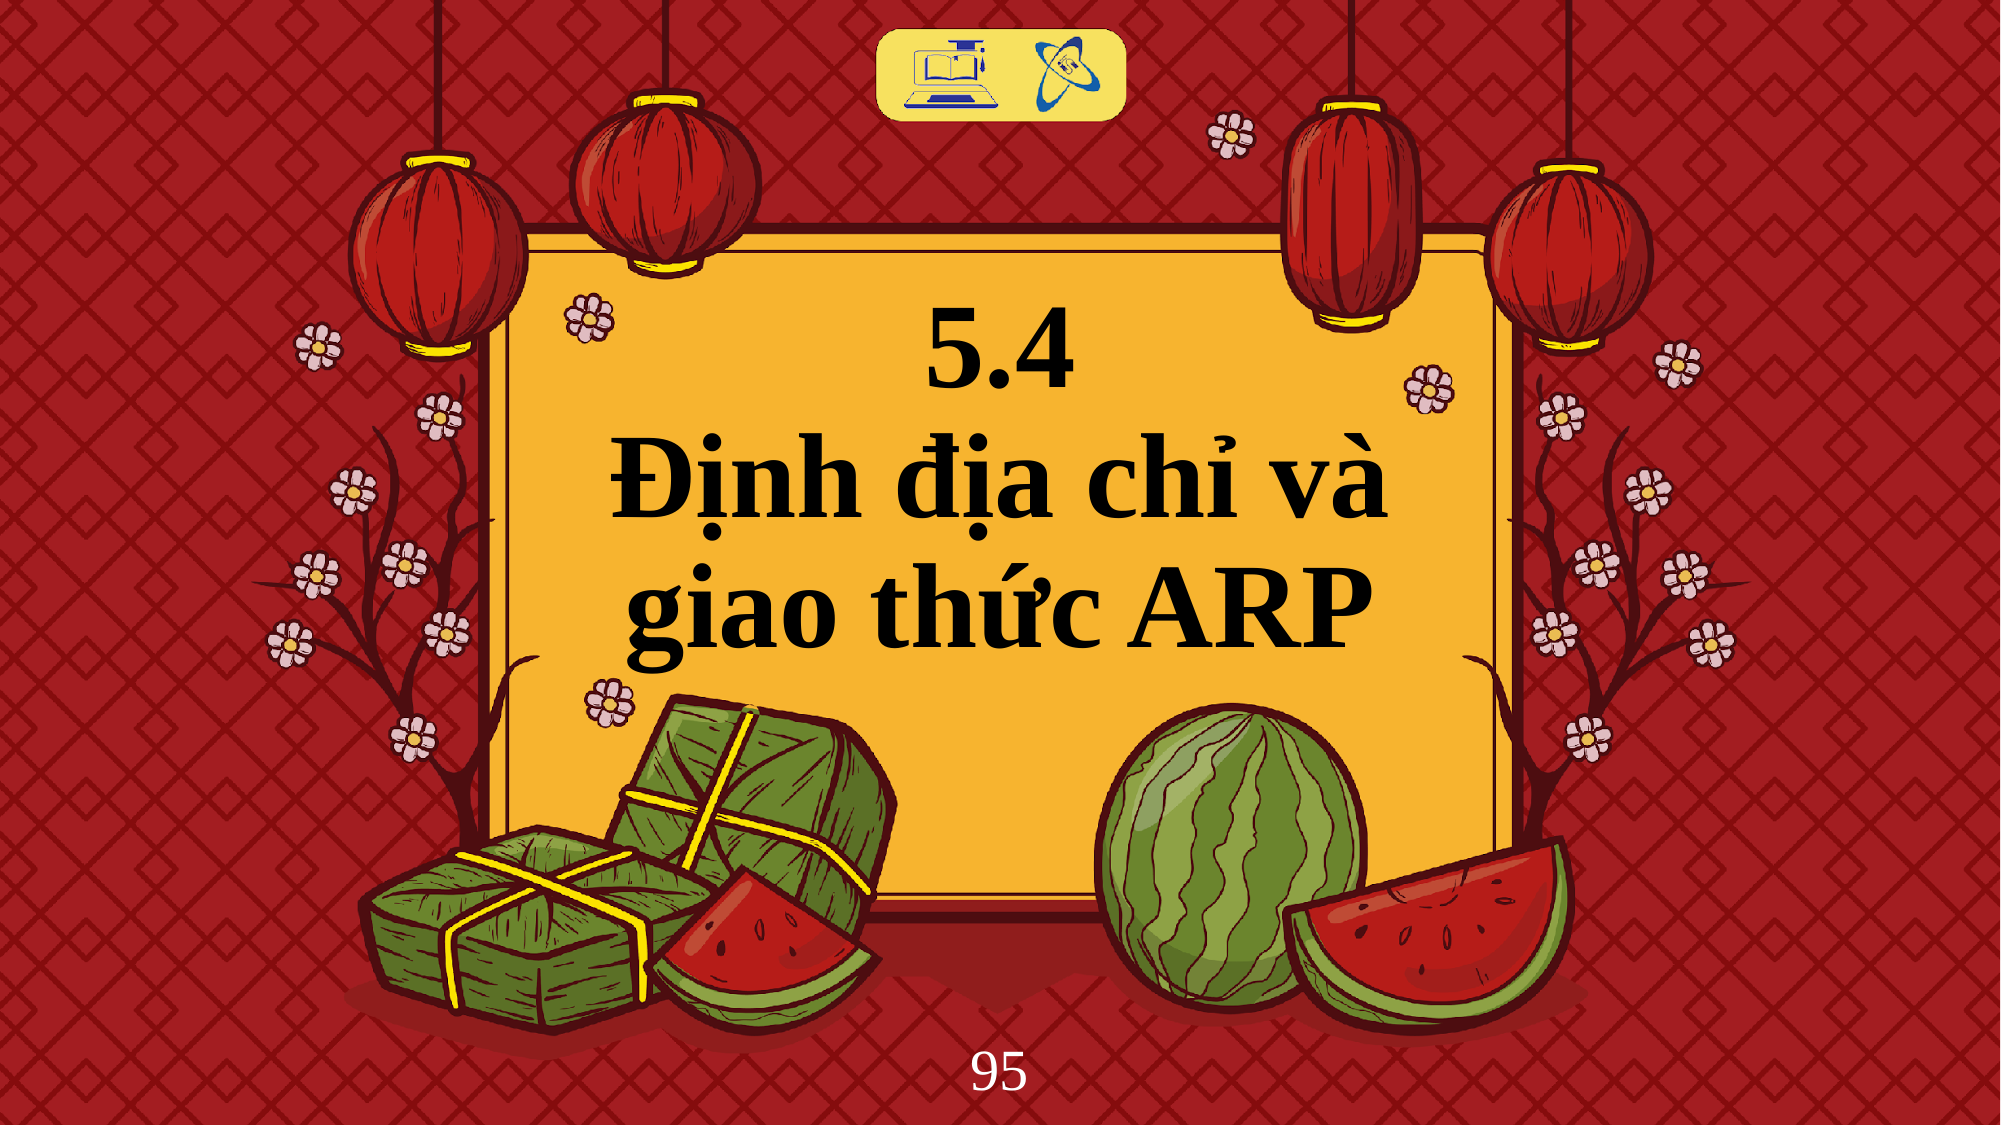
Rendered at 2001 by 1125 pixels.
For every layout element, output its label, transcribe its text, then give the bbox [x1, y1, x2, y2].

slide_number ‹#› [774, 1037, 1225, 1098]
picture [0, 0, 2001, 1125]
title 5.4 Định địa chỉ và giao thức ARP [493, 263, 1507, 694]
